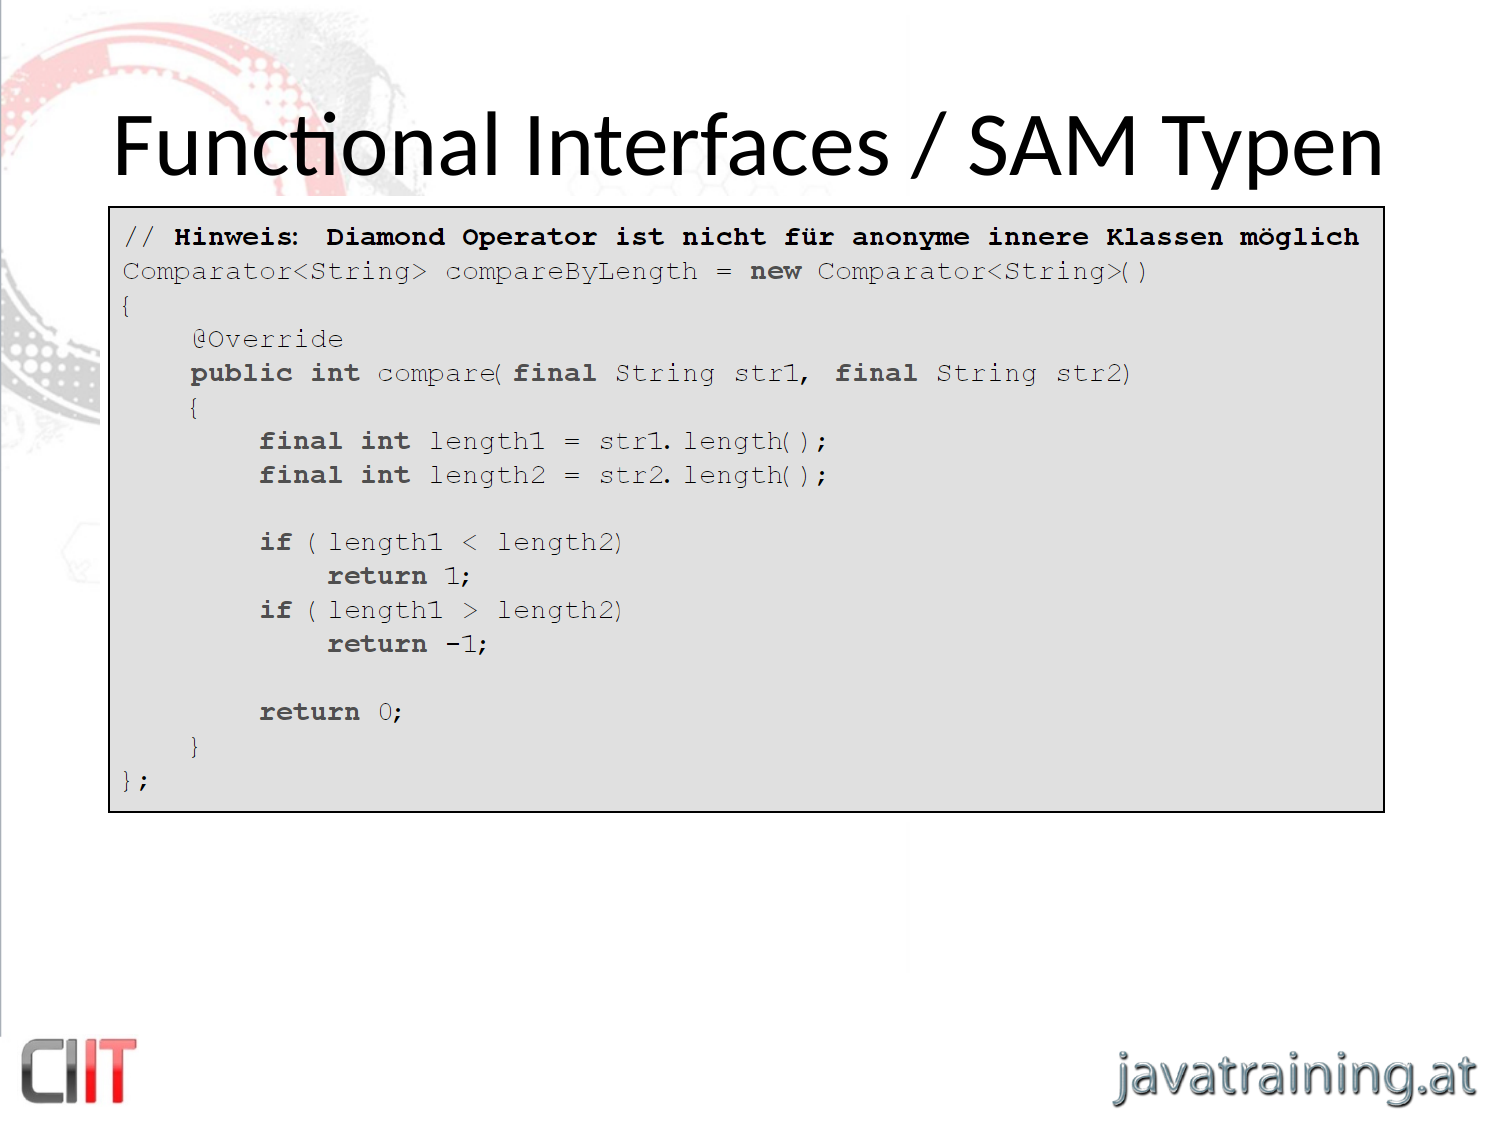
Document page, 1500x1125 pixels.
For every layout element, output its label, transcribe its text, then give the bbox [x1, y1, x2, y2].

title Functional Interfaces / SAM Typen [75, 45, 1425, 233]
picture [0, 0, 1500, 1125]
